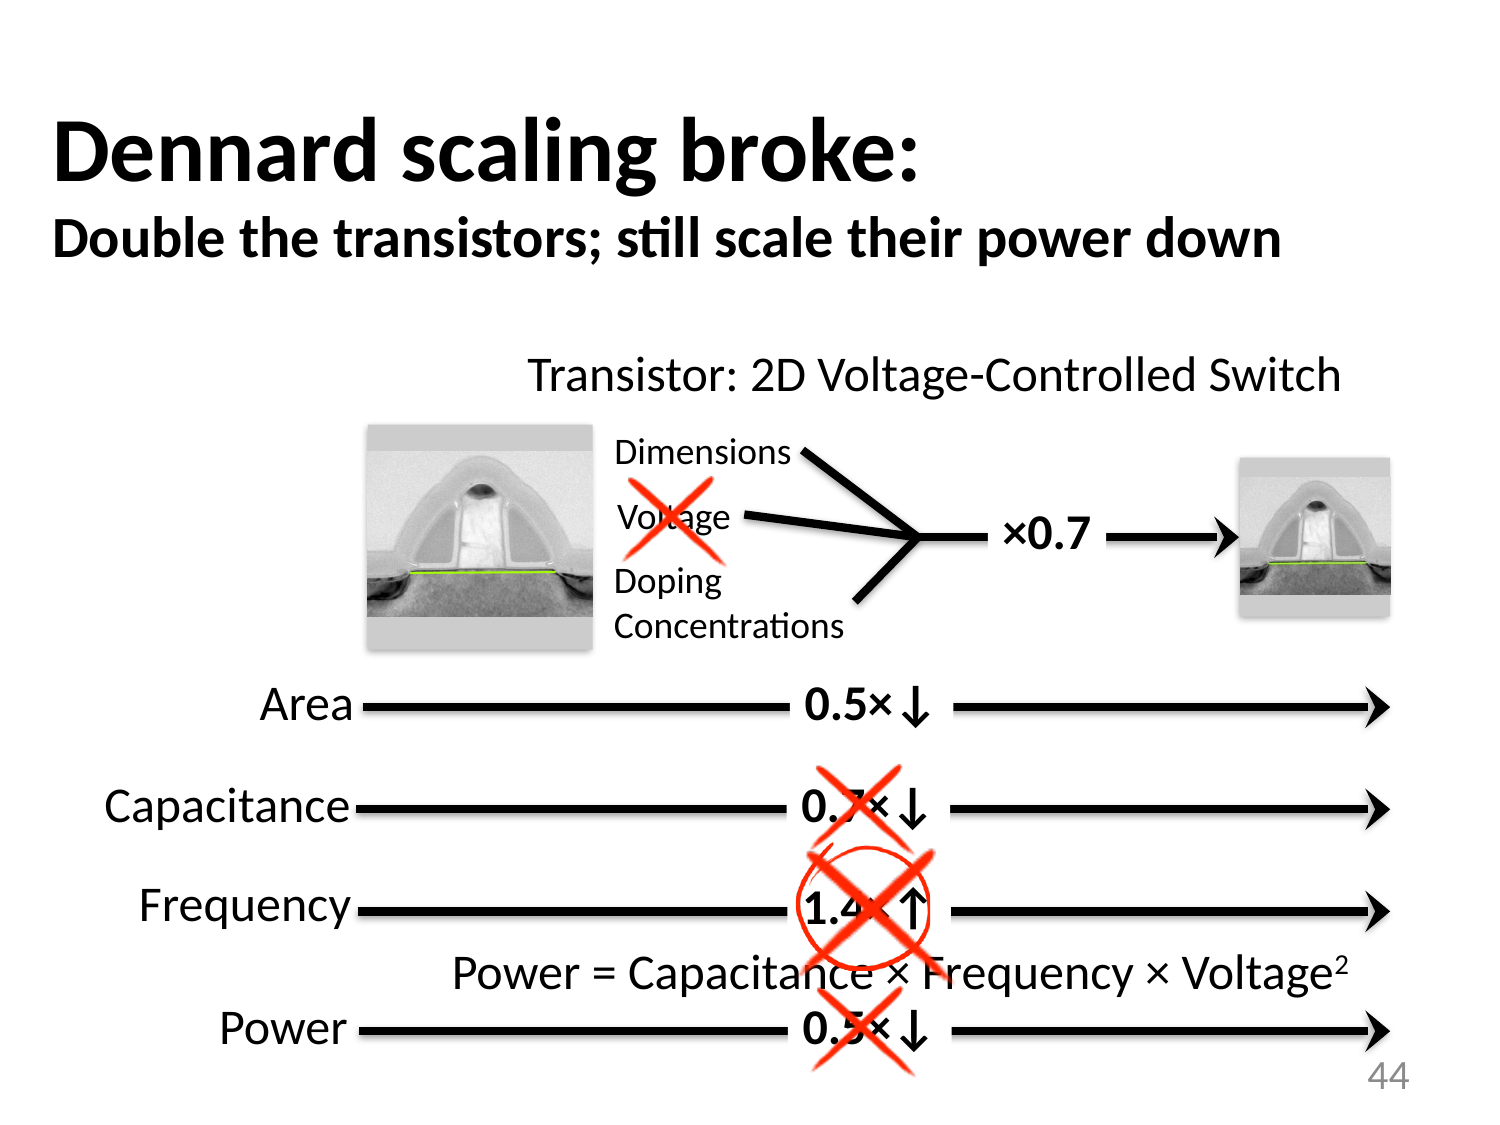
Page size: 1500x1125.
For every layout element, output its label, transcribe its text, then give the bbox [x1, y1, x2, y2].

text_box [367, 424, 594, 650]
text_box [926, 764, 1391, 841]
title Dennard scaling broke: Double the transistors; still scale their power down [37, 22, 1500, 336]
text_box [108, 764, 797, 841]
picture [614, 470, 734, 574]
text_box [971, 866, 1391, 943]
text_box Power = Capacitance × Frequency × Voltage2 [971, 951, 1350, 984]
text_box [1243, 457, 1391, 617]
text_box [142, 866, 781, 943]
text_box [217, 986, 798, 1063]
slide_number 44 [1074, 1042, 1425, 1103]
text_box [928, 986, 1391, 1063]
text_box Transistor: 2D Voltage-Controlled Switch [512, 334, 1358, 410]
picture [786, 758, 966, 1083]
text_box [261, 662, 1391, 739]
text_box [618, 426, 1240, 648]
text_box Power = Capacitance × Frequency × Voltage2 [451, 951, 781, 984]
